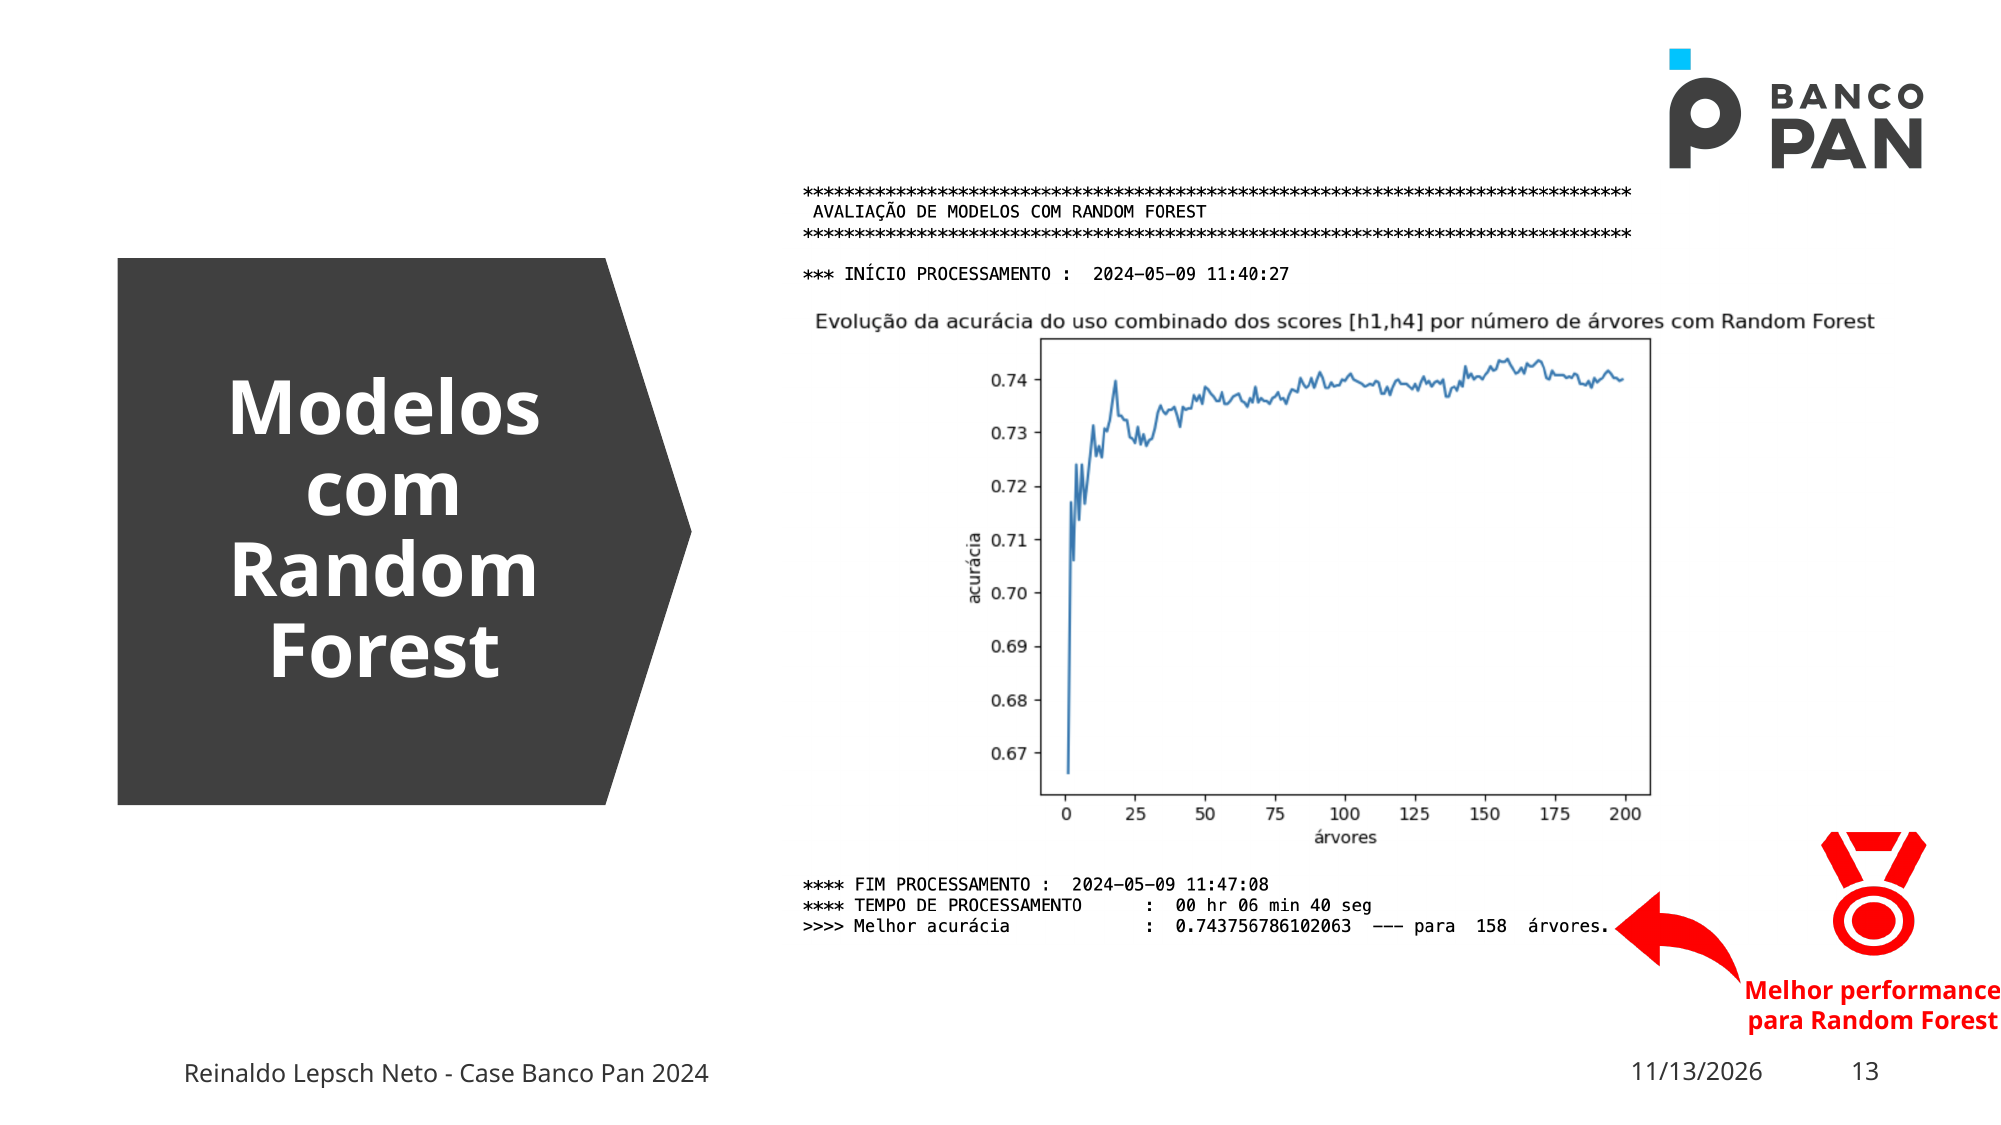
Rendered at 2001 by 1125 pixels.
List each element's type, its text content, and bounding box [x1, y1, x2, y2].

picture [781, 0, 1971, 945]
footer Reinaldo Lepsch Neto - Case Banco Pan 2024 [168, 1042, 1188, 1103]
text_box [116, 256, 694, 807]
slide_number 13 [1810, 1044, 1895, 1103]
title Modelos com Random Forest [168, 322, 601, 741]
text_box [1602, 817, 2000, 1044]
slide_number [1450, 1042, 1779, 1103]
